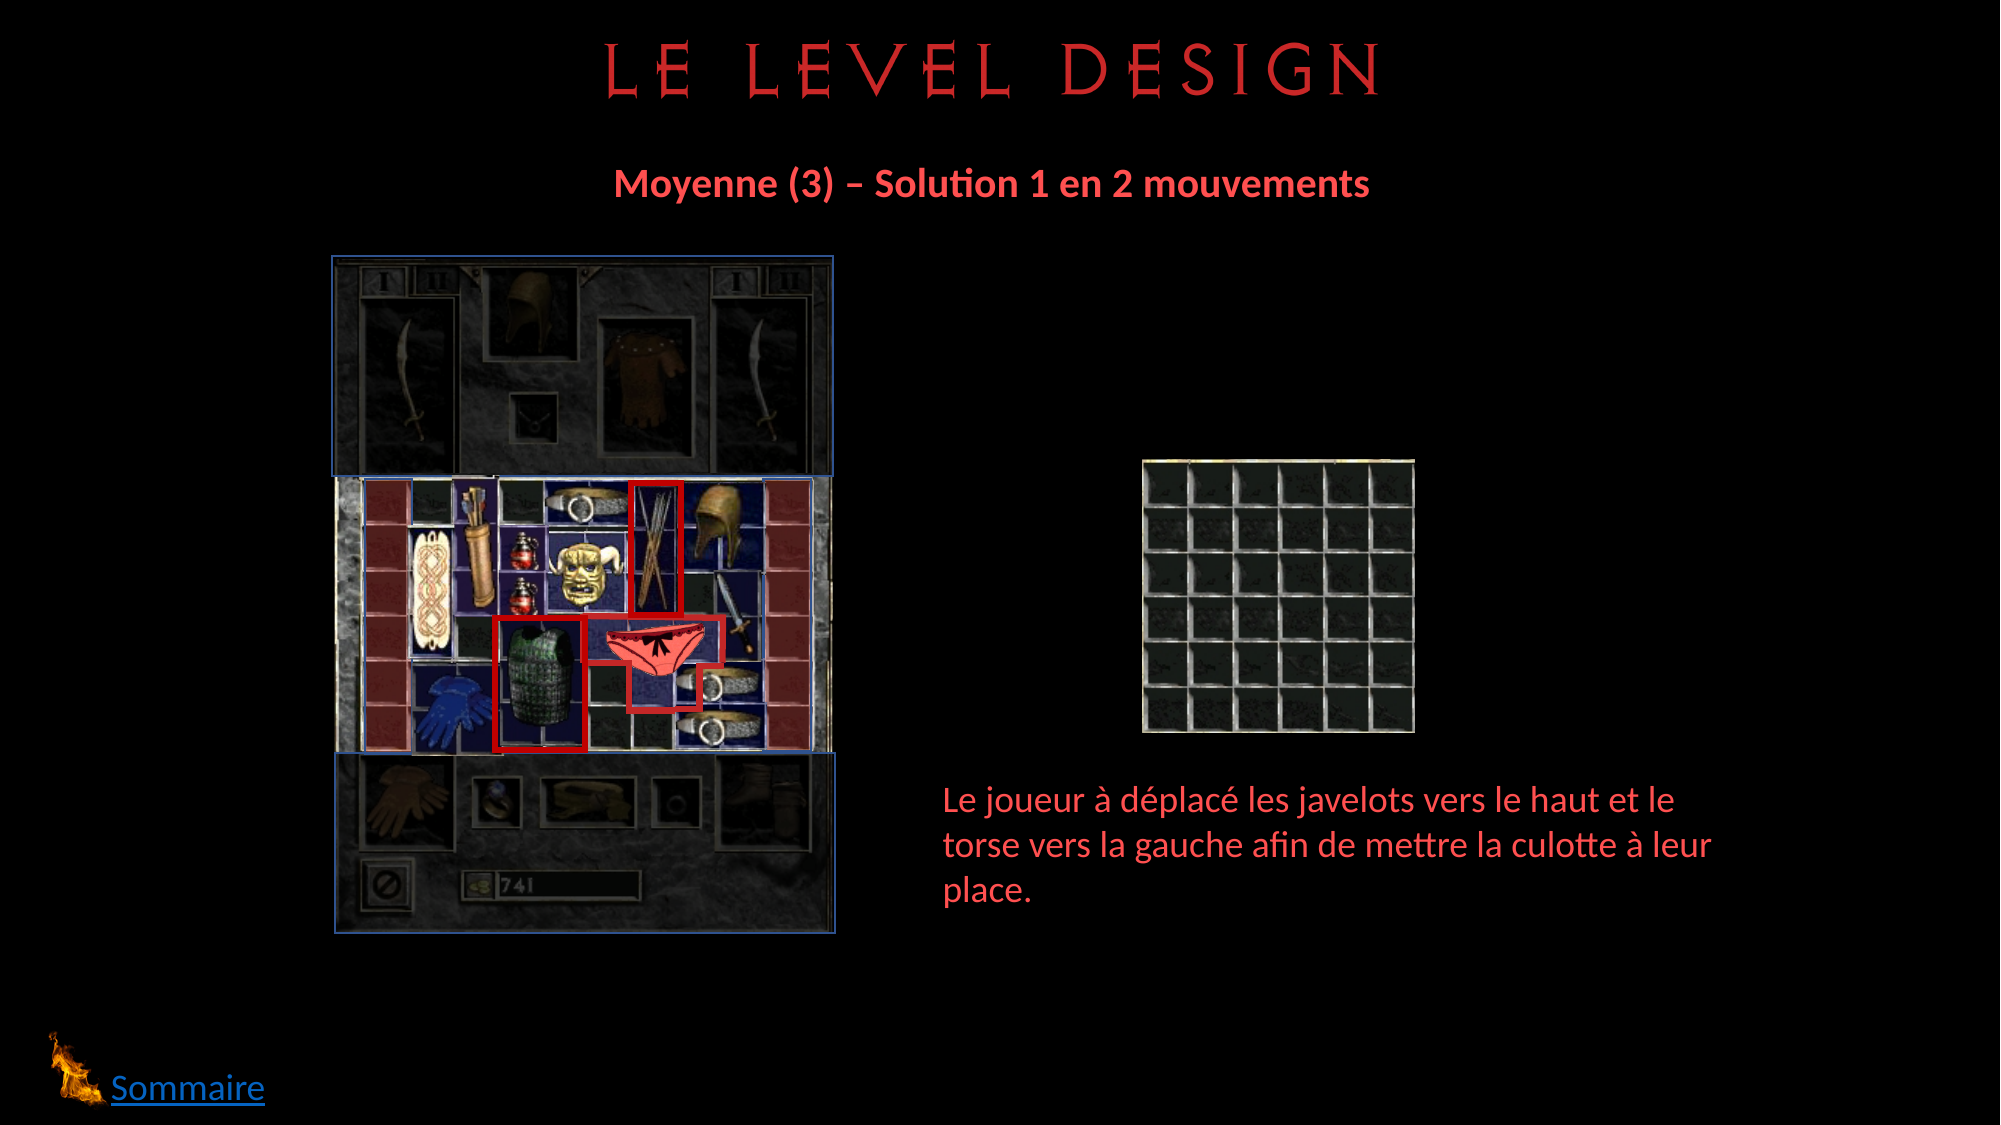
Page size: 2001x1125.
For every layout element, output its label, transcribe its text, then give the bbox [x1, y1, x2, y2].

text_box [332, 256, 833, 477]
picture [46, 1029, 131, 1115]
picture [604, 39, 1396, 100]
text_box Moyenne (3) – Solution 1 en 2 mouvements [588, 148, 1396, 214]
picture [407, 475, 768, 756]
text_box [582, 614, 724, 711]
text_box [334, 259, 833, 933]
picture [1142, 459, 1415, 733]
text_box Le joueur à déplacé les javelots vers le haut et le torse vers la gauche afin de mettre la culotte à leur place. [927, 767, 1752, 918]
text_box Sommaire [96, 1055, 281, 1116]
